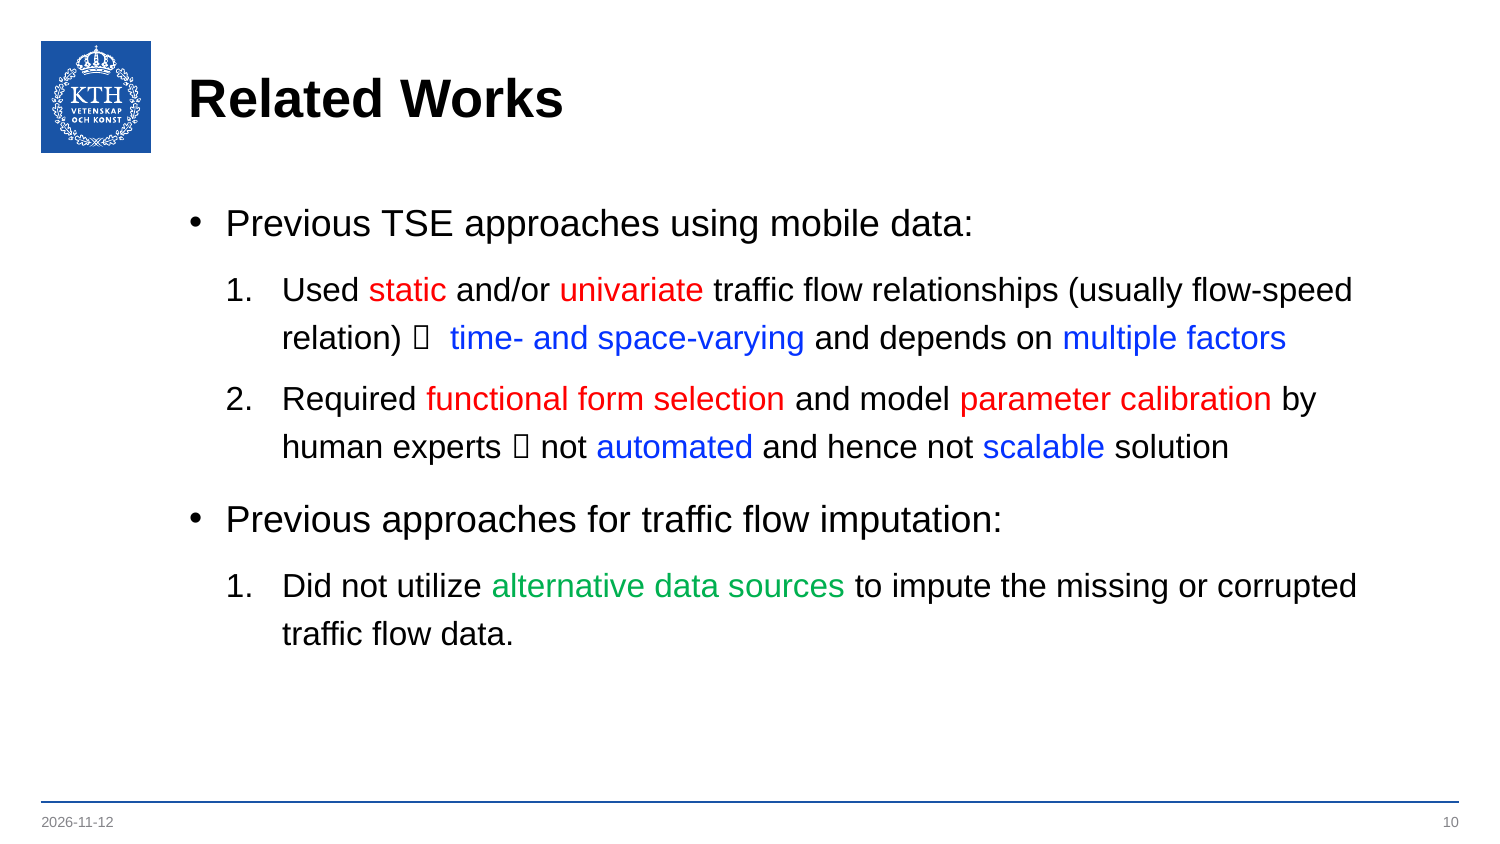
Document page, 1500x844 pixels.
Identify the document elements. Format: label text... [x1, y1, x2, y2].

title Related Works [173, 41, 1413, 152]
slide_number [41, 811, 379, 832]
slide_number 10 [1121, 811, 1459, 832]
list Previous TSE approaches using mobile data: Used static and/or univariate traffic flow relationships (usually flow-speed relation)  time- and space-varying and depends on multiple factors Required functional form selection and model parameter calibration by human experts  not automated and hence not scalable solution Previous approaches for traffic flow imputation: Did not utilize alternative data sources to impute the missing or corrupted traffic flow data. [174, 182, 1415, 775]
